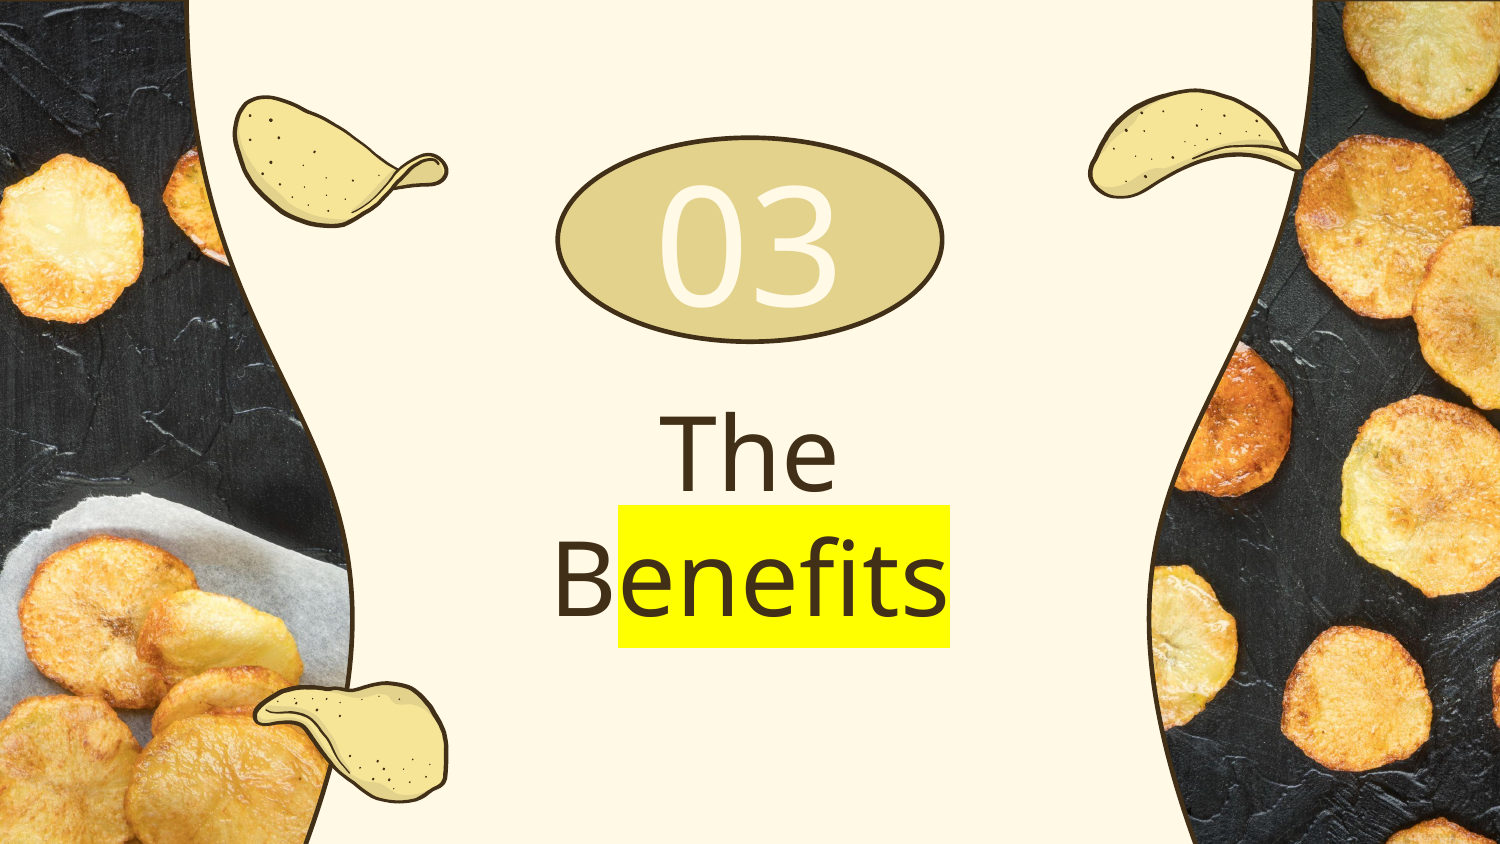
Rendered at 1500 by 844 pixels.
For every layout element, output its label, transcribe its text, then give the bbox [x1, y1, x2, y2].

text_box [232, 94, 449, 229]
title The Benefits [476, 388, 1024, 637]
text_box [902, 177, 943, 303]
title 03 [598, 139, 902, 340]
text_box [252, 680, 449, 804]
picture [0, 0, 350, 844]
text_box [1087, 88, 1305, 199]
picture [1152, 0, 1500, 844]
text_box [557, 177, 598, 303]
